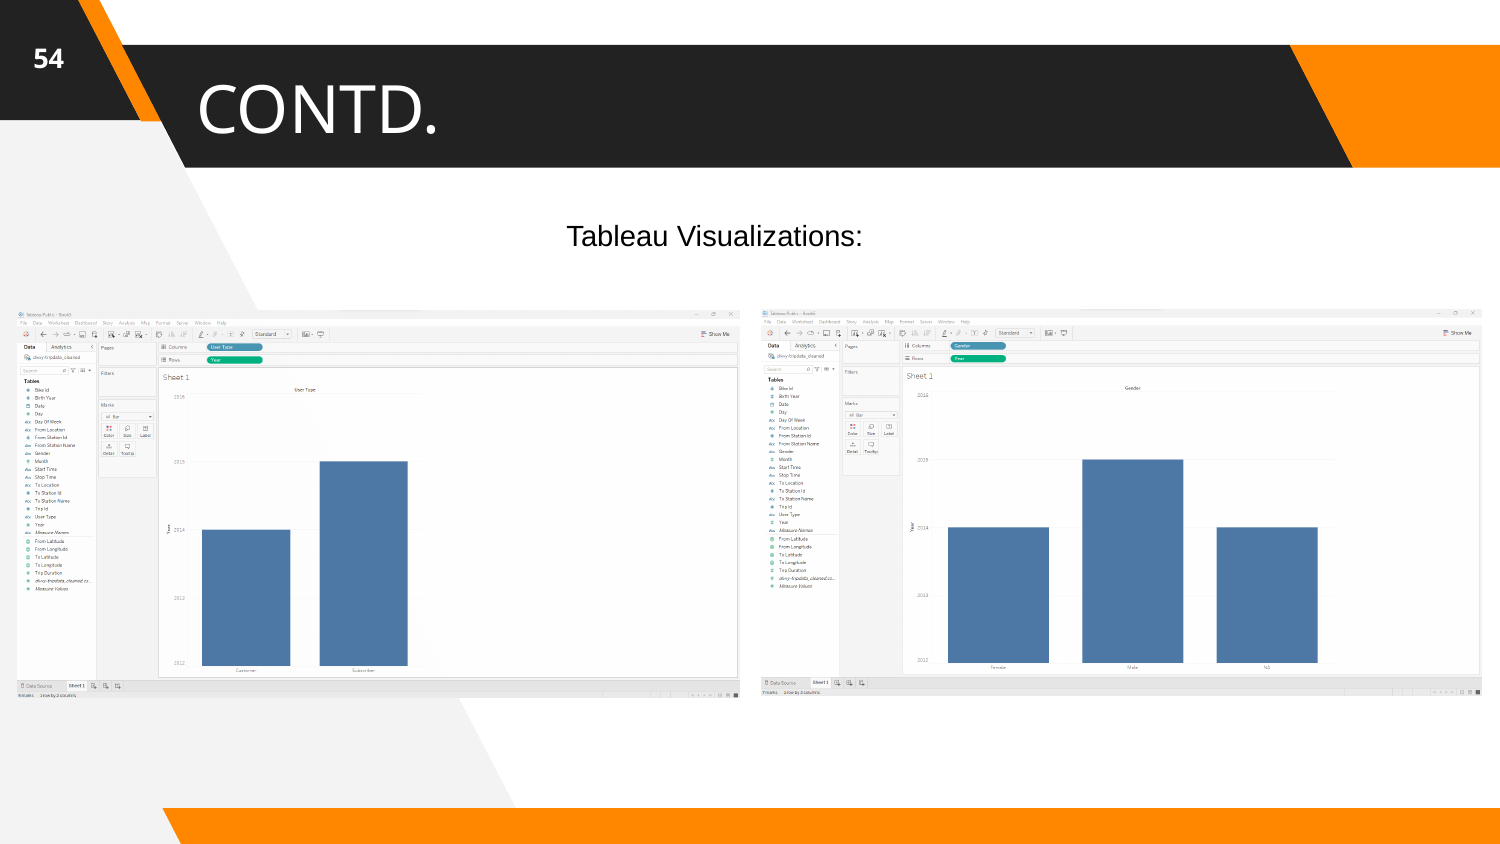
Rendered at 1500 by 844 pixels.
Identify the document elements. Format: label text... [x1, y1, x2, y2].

slide_number 54 [0, 0, 98, 121]
title CONTD. [181, 45, 1285, 169]
picture [17, 310, 740, 699]
text_box Tableau Visualizations: [551, 210, 880, 260]
picture [761, 308, 1482, 697]
